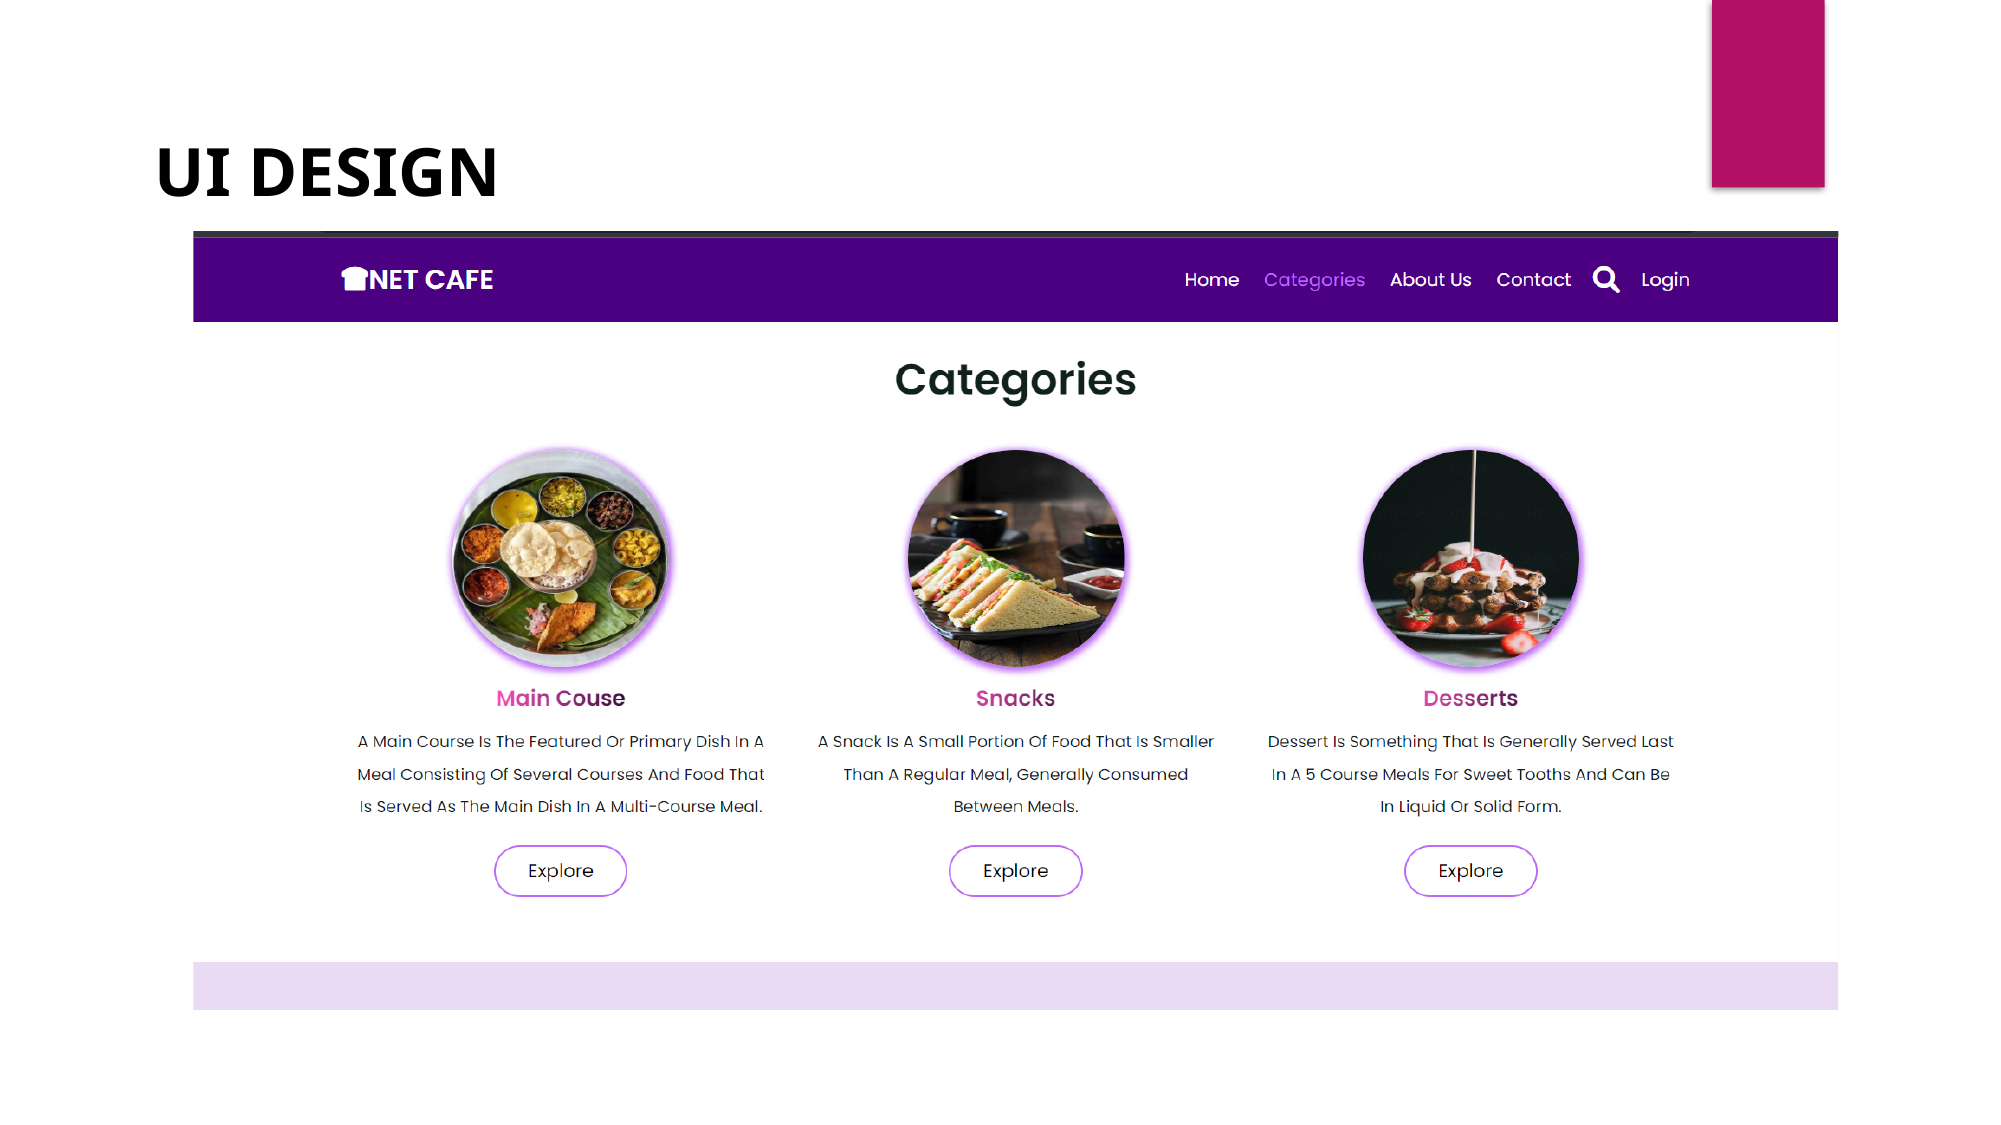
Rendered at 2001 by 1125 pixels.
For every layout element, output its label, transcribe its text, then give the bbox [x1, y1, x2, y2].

picture [193, 231, 1839, 1010]
text_box UI DESIGN [139, 122, 654, 217]
